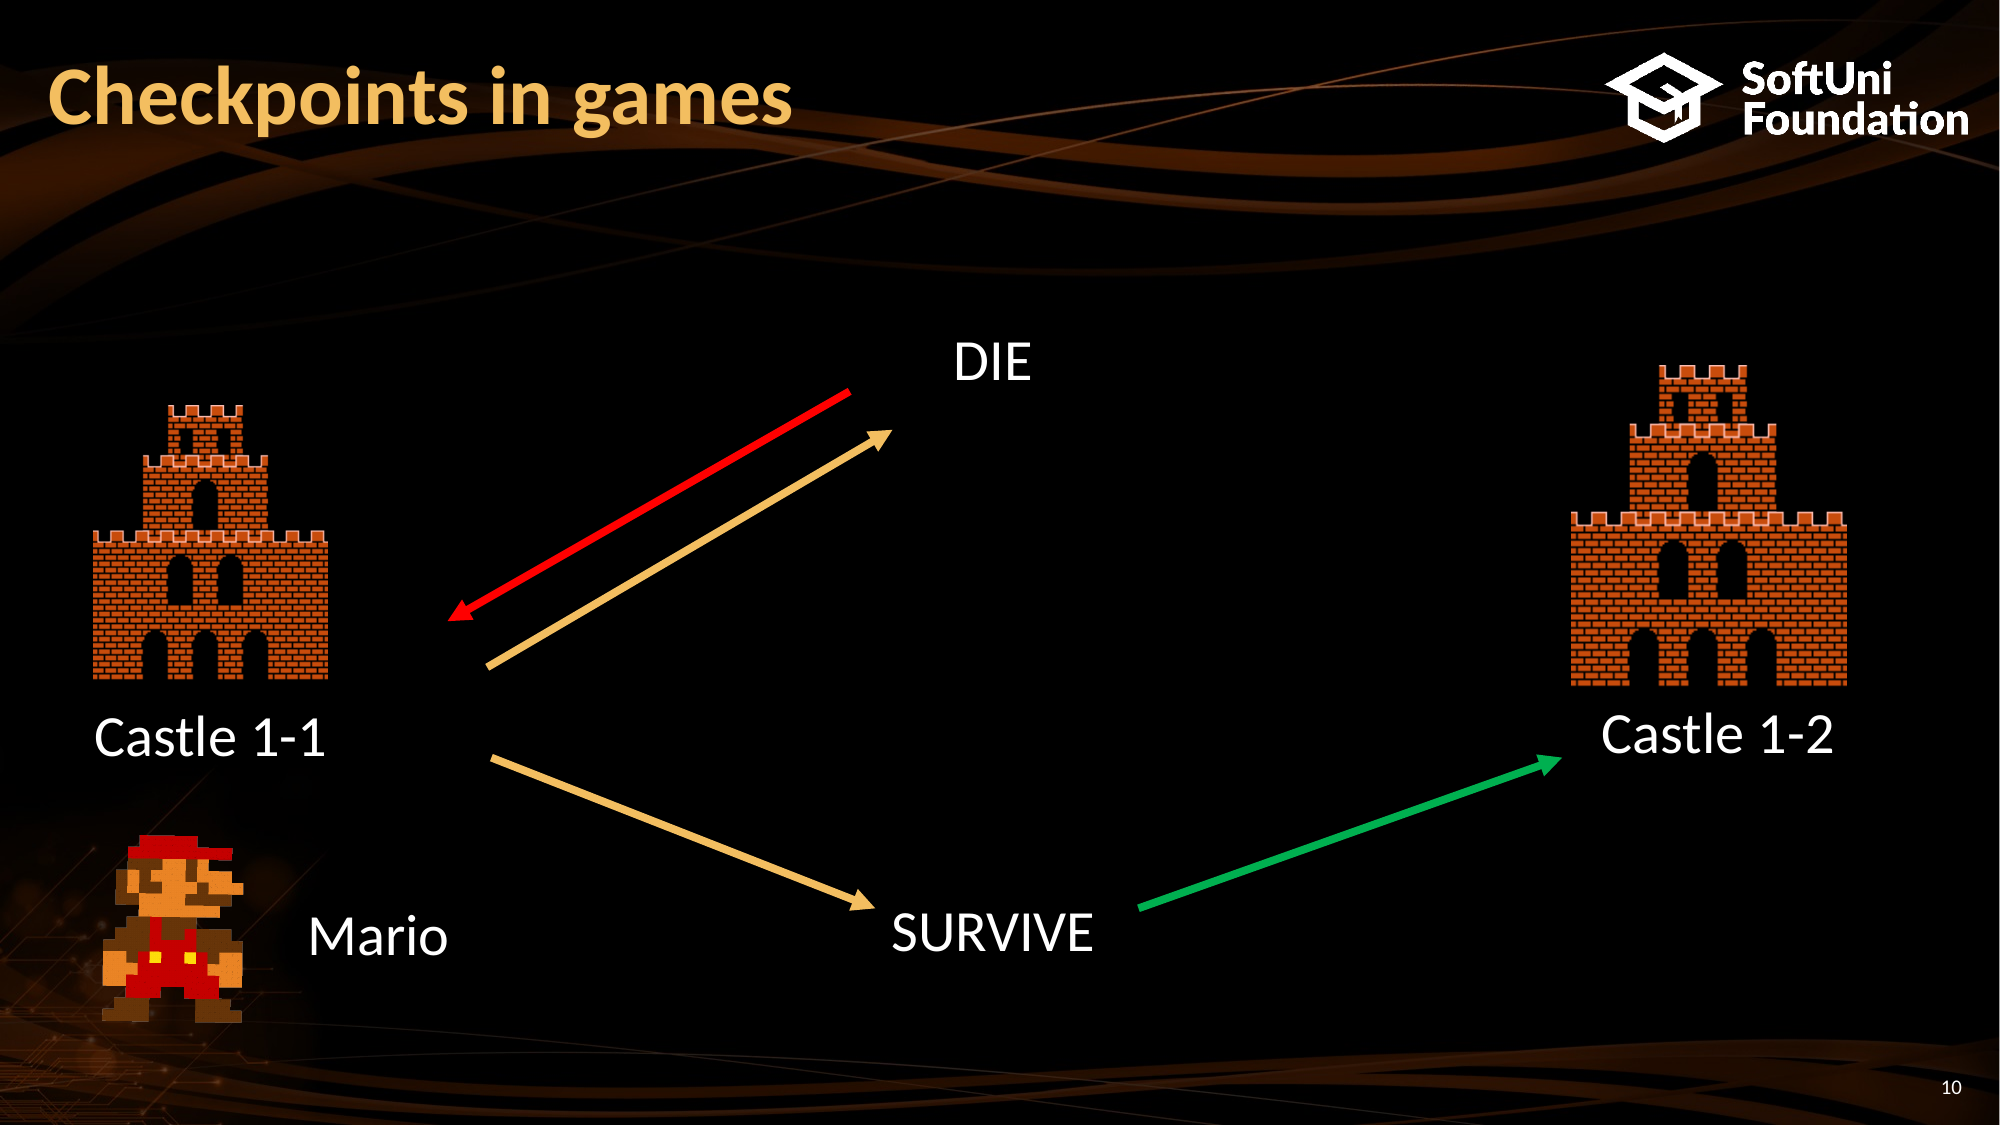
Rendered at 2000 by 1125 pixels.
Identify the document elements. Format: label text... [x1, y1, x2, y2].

text_box Castle 1-1 [79, 690, 343, 776]
title Checkpoints in games [30, 6, 1602, 189]
picture [0, 0, 2000, 1125]
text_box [1138, 757, 1563, 909]
text_box SURVIVE [876, 885, 1111, 971]
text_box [487, 429, 893, 668]
text_box DIE [939, 314, 1048, 400]
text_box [447, 391, 850, 622]
text_box Mario [346, 889, 465, 975]
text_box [491, 757, 876, 909]
slide_number 10 [1897, 1070, 1968, 1103]
text_box Castle 1-2 [1586, 687, 1850, 773]
